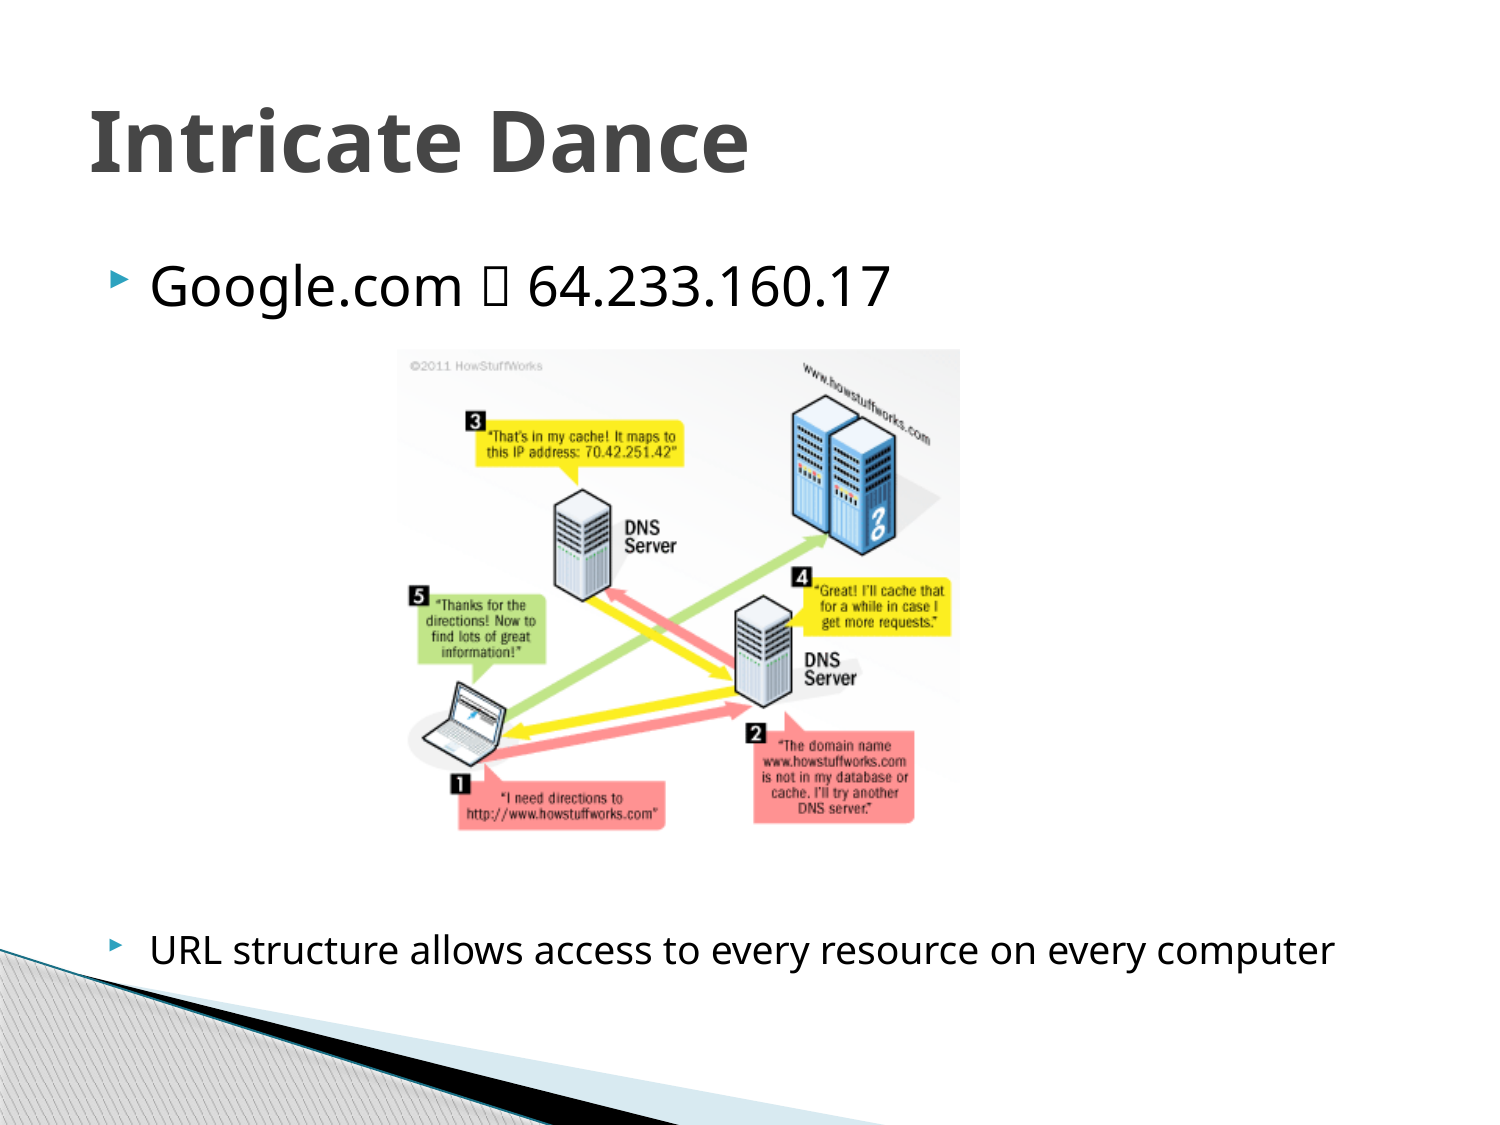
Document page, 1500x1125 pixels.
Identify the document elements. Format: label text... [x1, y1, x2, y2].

list Google.com  64.233.160.17 URL structure allows access to every resource on every computer [75, 243, 1425, 986]
title Intricate Dance [75, 45, 1425, 233]
picture [397, 349, 961, 851]
